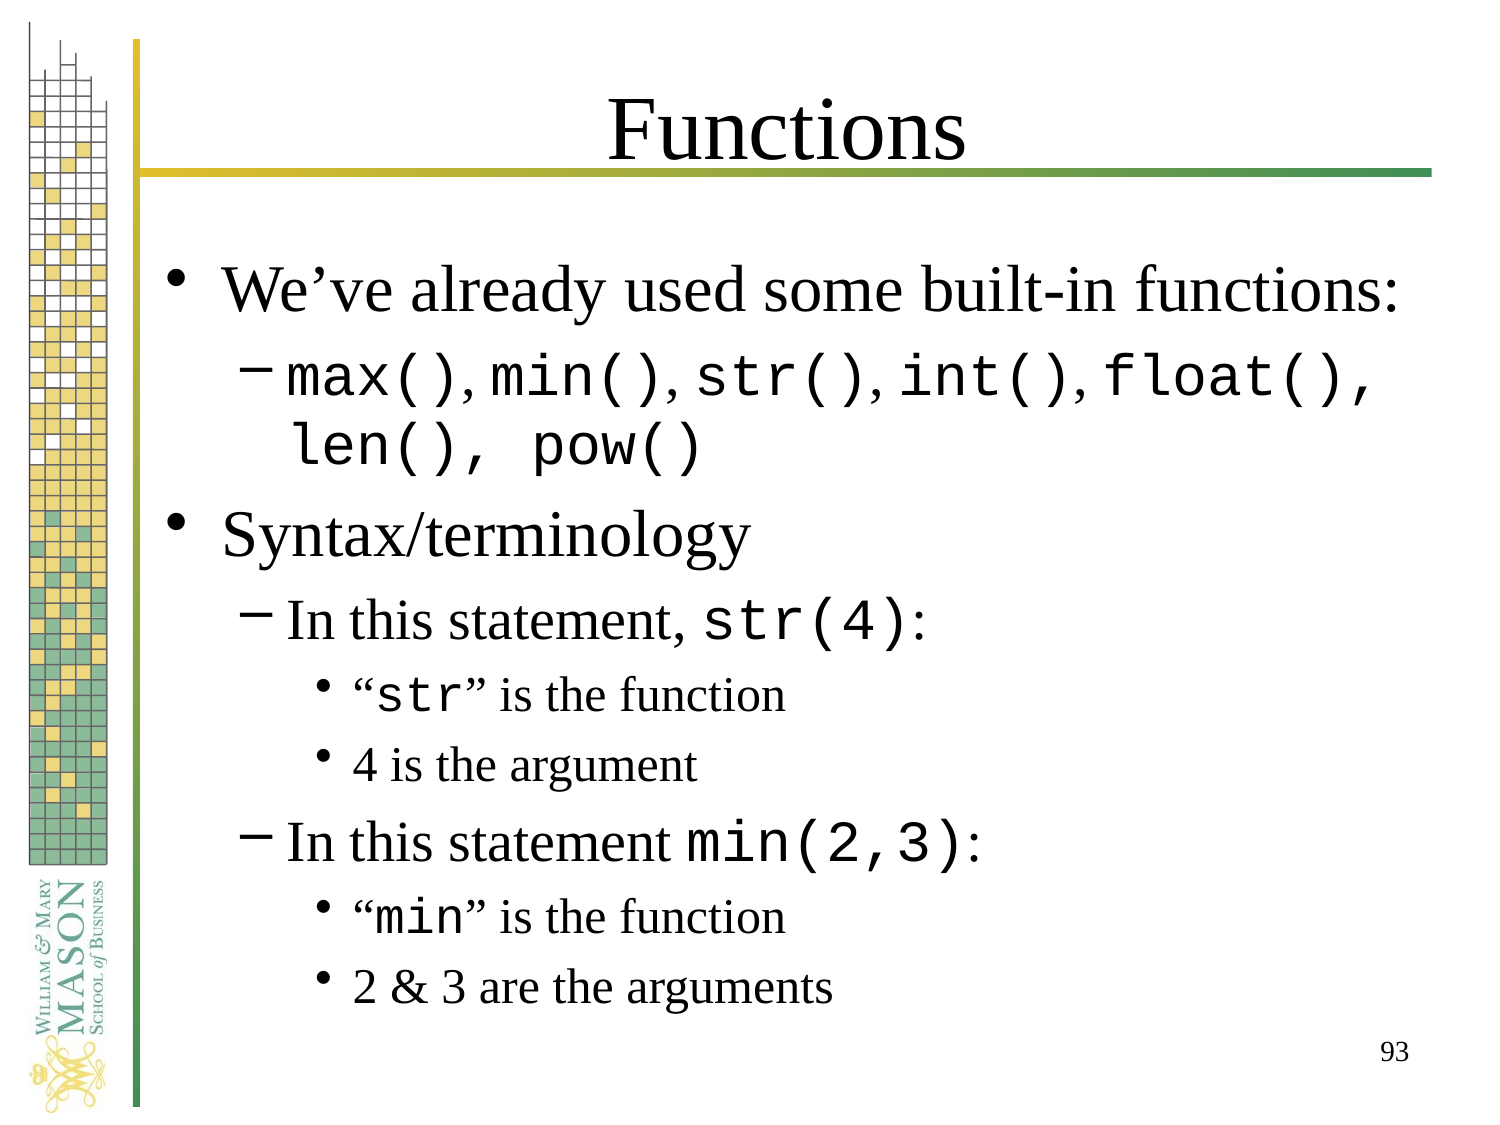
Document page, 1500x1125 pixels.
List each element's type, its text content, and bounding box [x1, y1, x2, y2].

list We’ve already used some built-in functions: max(), min(), str(), int(), float(), len(), pow() Syntax/terminology In this statement, str(4): “str” is the function 4 is the argument In this statement min(2,3): “min” is the function 2 & 3 are the arguments [150, 237, 1488, 1005]
table_cell Greater than [29, 879, 107, 1113]
title Functions [150, 45, 1425, 200]
slide_number 93 [1048, 1024, 1426, 1103]
